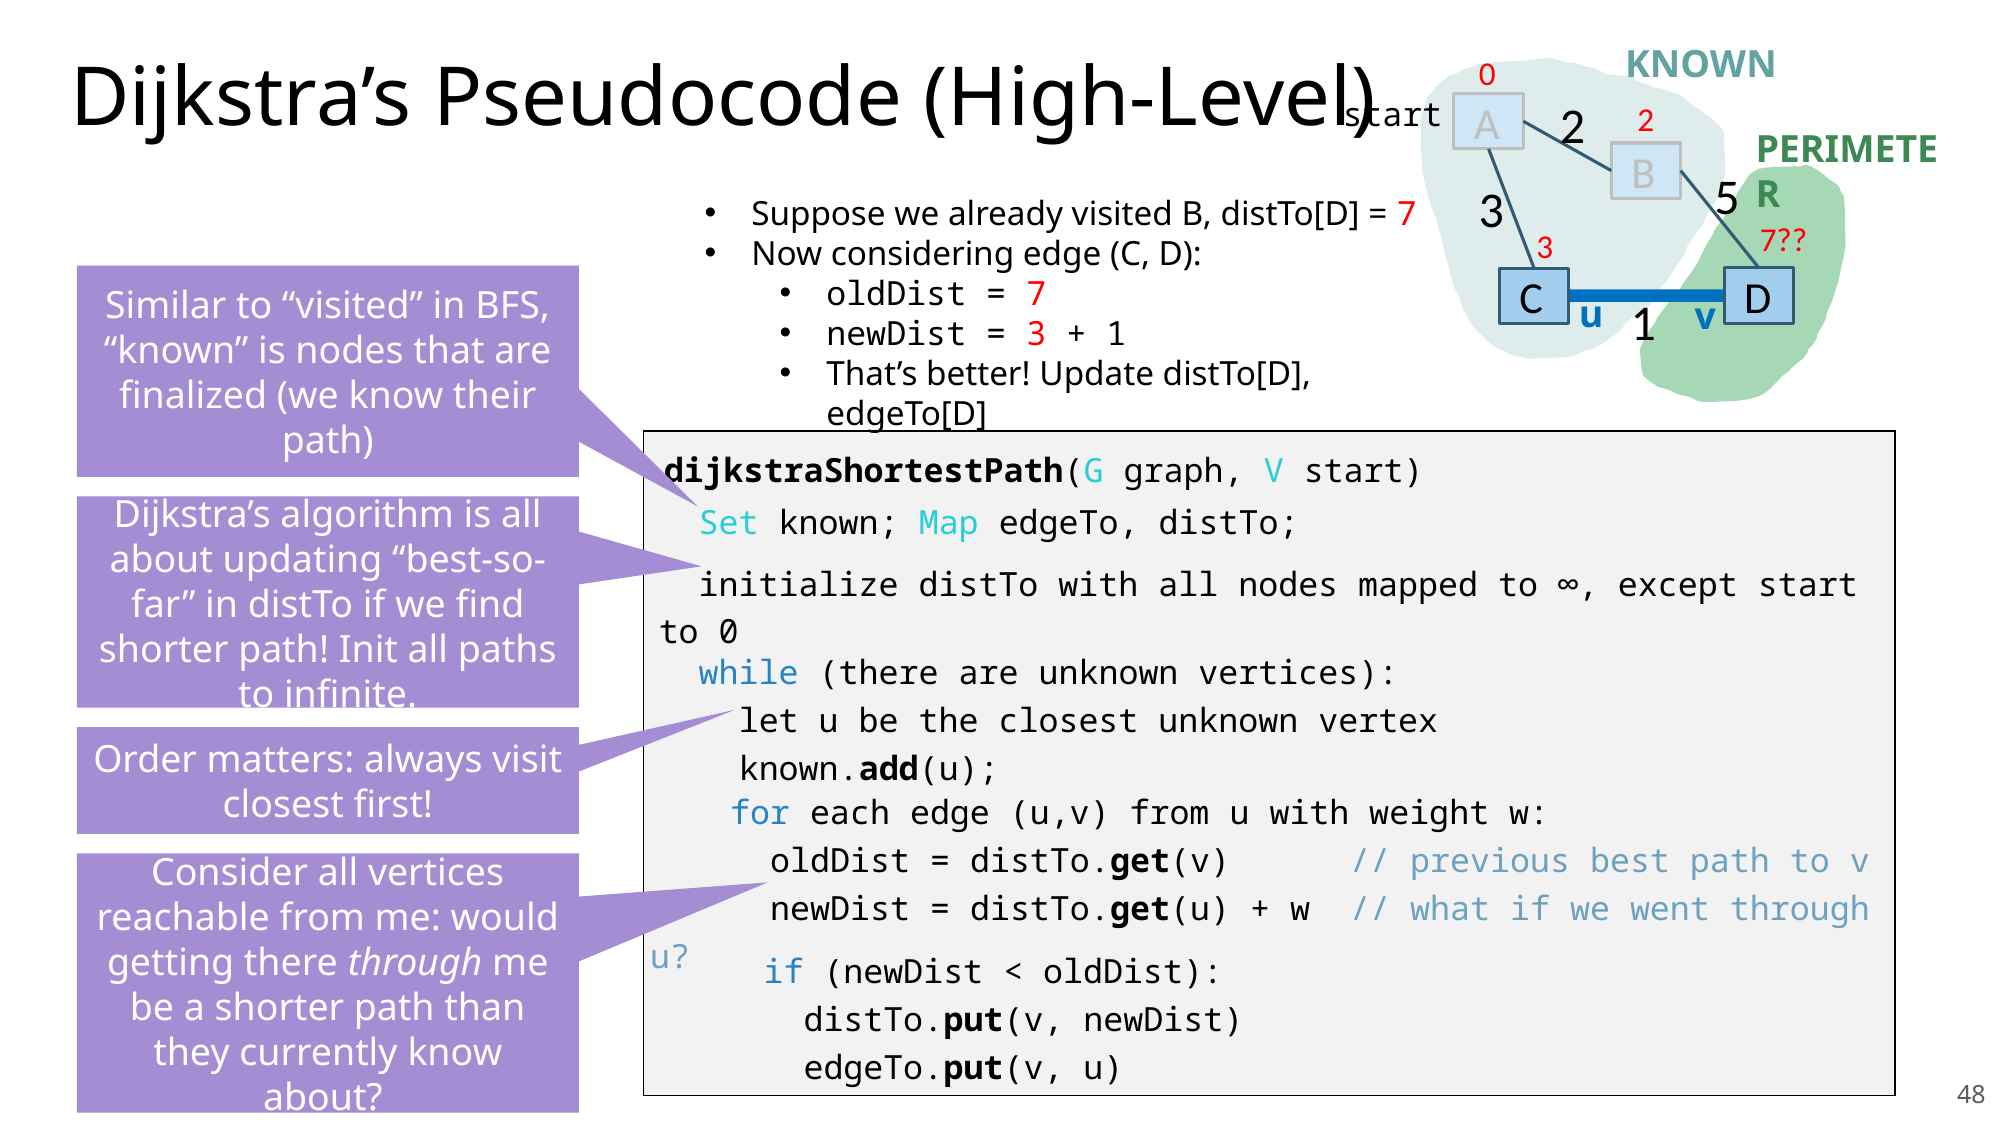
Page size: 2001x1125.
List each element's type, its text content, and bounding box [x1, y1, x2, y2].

text_box Order matters: always visit closest first! [76, 727, 643, 834]
text_box Similar to “visited” in BFS, “known” is nodes that are finalized (we know their path) [76, 265, 670, 478]
text_box Set known; Map edgeTo, distTo; [643, 478, 1896, 539]
text_box while (there are unknown vertices): let u be the closest unknown vertex known.add(u); [643, 588, 1896, 733]
text_box Dijkstra’s algorithm is all about updating “best-so-far” in distTo if we find shorter path! Init all paths to infinite. [76, 496, 643, 708]
text_box if (newDist < oldDist): distTo.put(v, newDist) edgeTo.put(v, u) [628, 927, 1911, 1102]
text_box dijkstraShortestPath(G graph, V start) [643, 431, 1896, 478]
text_box Consider all vertices reachable from me: would getting there through me be a shorter path than they currently know about? [76, 853, 635, 1113]
text_box initialize distTo with all nodes mapped to ∞, except start to 0 [643, 539, 1896, 588]
text_box for each edge (u,v) from u with weight w: oldDist = distTo.get(v) // previous best path to v newDist = distTo.get(u) + w // what if we went through u? [635, 733, 1904, 927]
text_box Suppose we already visited B, distTo[D] = 7 Now considering edge (C, D): oldDist = 7 newDist = 3 + 1 That’s better! Update distTo[D], edgeTo[D] [689, 184, 1451, 440]
text_box Dijkstra’s Pseudocode (High-Level) [55, 43, 1298, 156]
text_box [1303, 32, 1970, 403]
